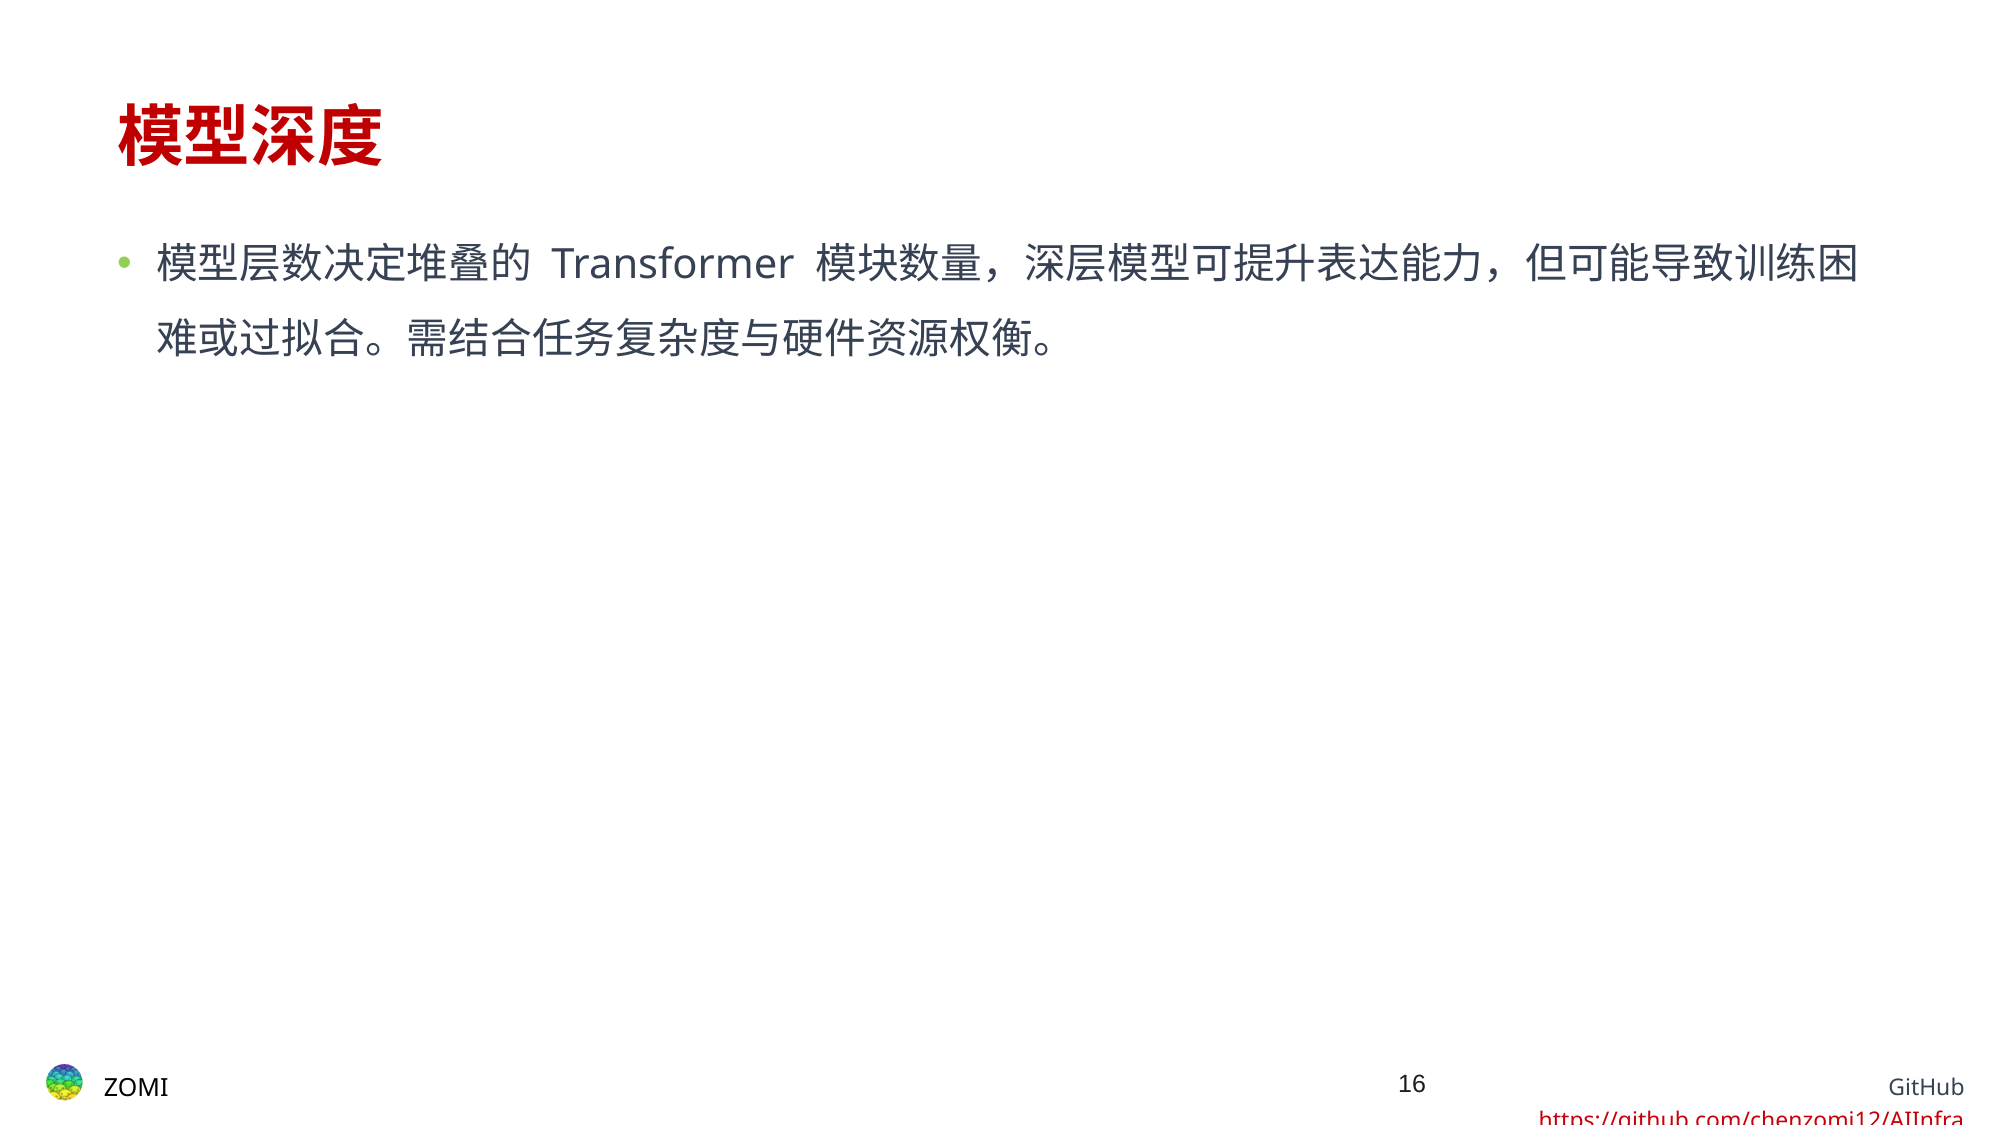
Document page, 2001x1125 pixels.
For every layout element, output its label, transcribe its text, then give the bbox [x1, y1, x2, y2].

picture [47, 1065, 82, 1100]
title 模型深度 [102, 85, 1901, 183]
list 模型层数决定堆叠的 Transformer 模块数量，深层模型可提升表达能力，但可能导致训练困难或过拟合。需结合任务复杂度与硬件资源权衡。 [102, 204, 1901, 1043]
